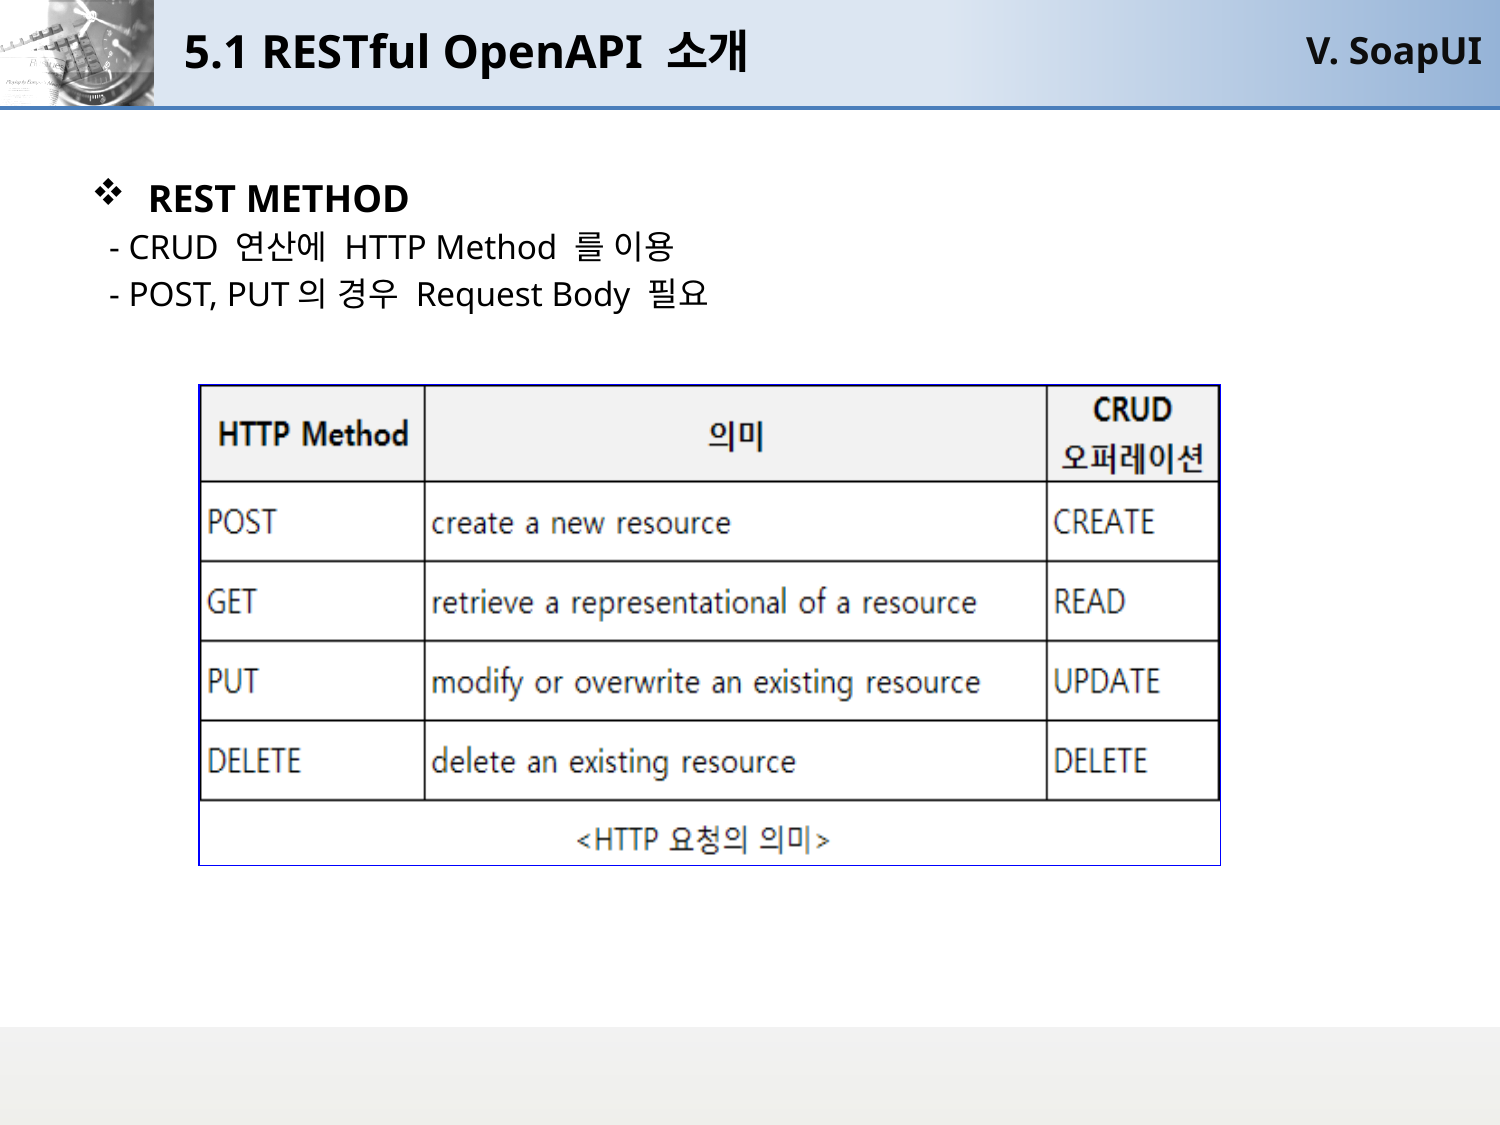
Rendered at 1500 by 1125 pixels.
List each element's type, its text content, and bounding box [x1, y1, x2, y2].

text_box V. SoapUI [1021, 19, 1483, 78]
picture [199, 385, 1221, 865]
picture [0, 0, 154, 106]
title 5.1 RESTful OpenAPI 소개 [169, 7, 1056, 94]
list REST METHOD - CRUD 연산에 HTTP Method 를 이용 - POST, PUT의 경우 Request Body 필요 [76, 149, 1459, 1012]
